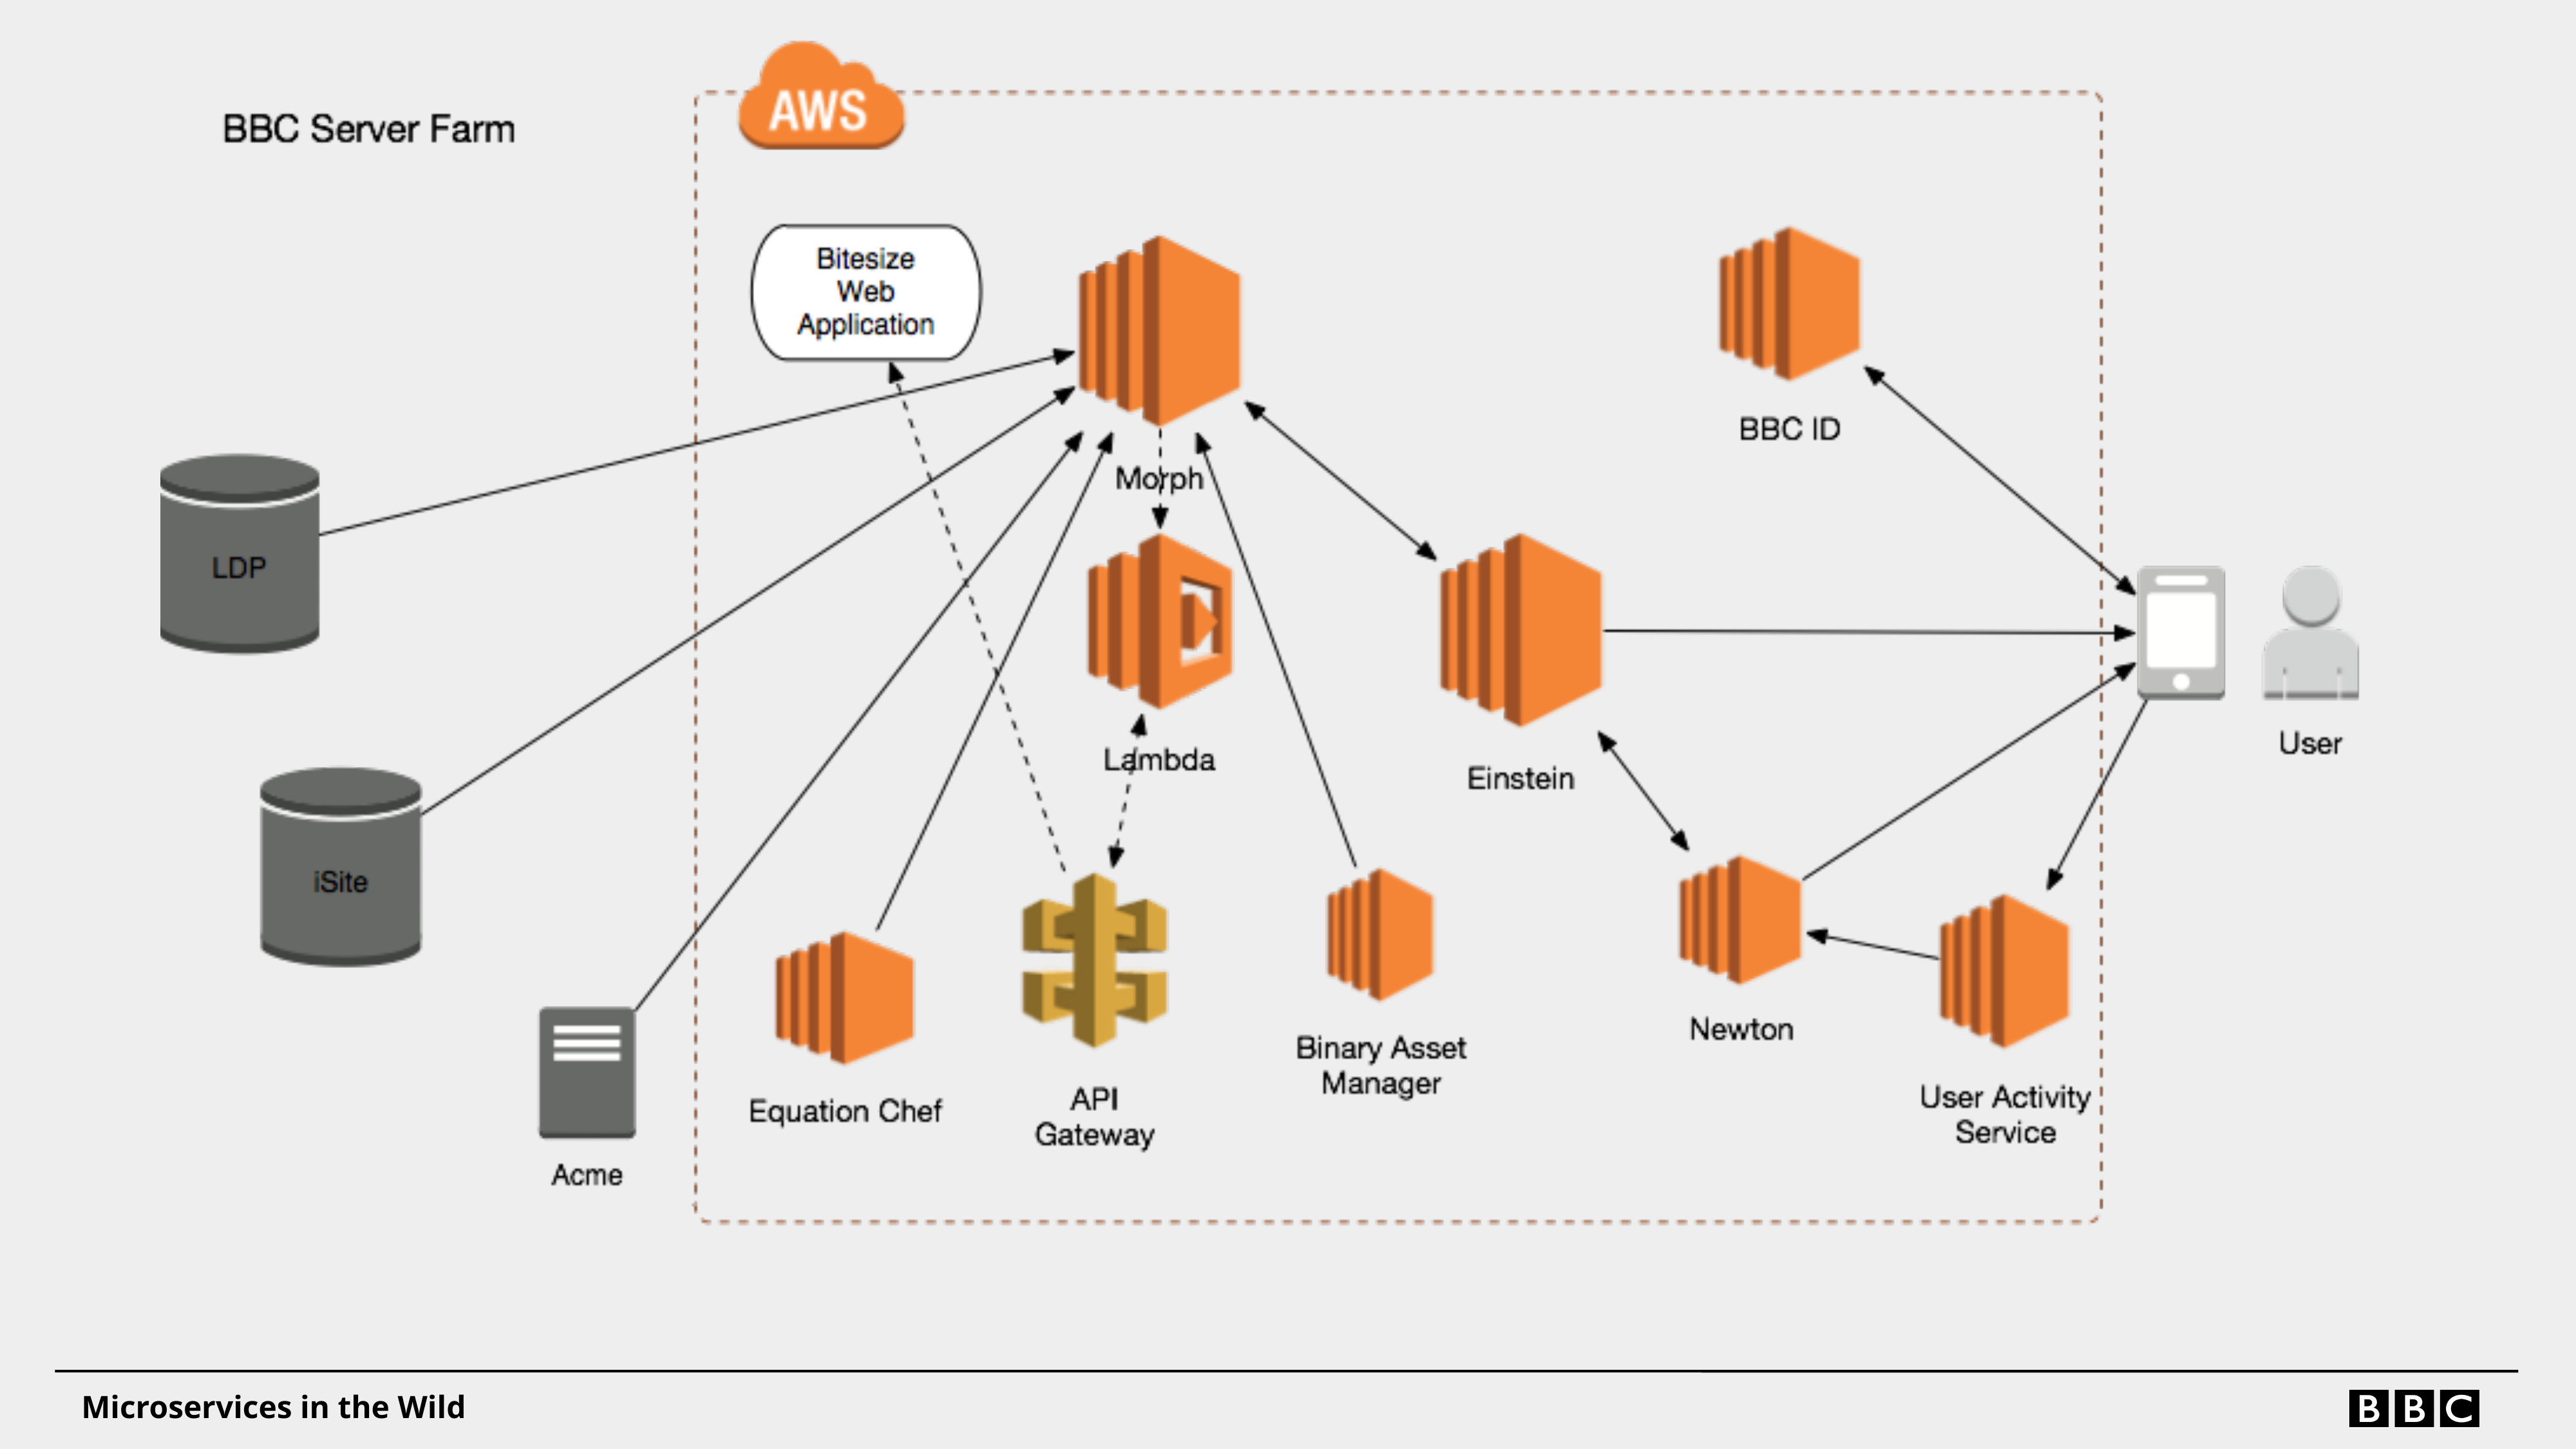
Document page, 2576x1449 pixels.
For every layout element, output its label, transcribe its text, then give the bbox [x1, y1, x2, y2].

picture [160, 40, 2362, 1229]
text_box Microservices in the Wild [73, 1379, 1368, 1433]
picture [2349, 1389, 2479, 1427]
